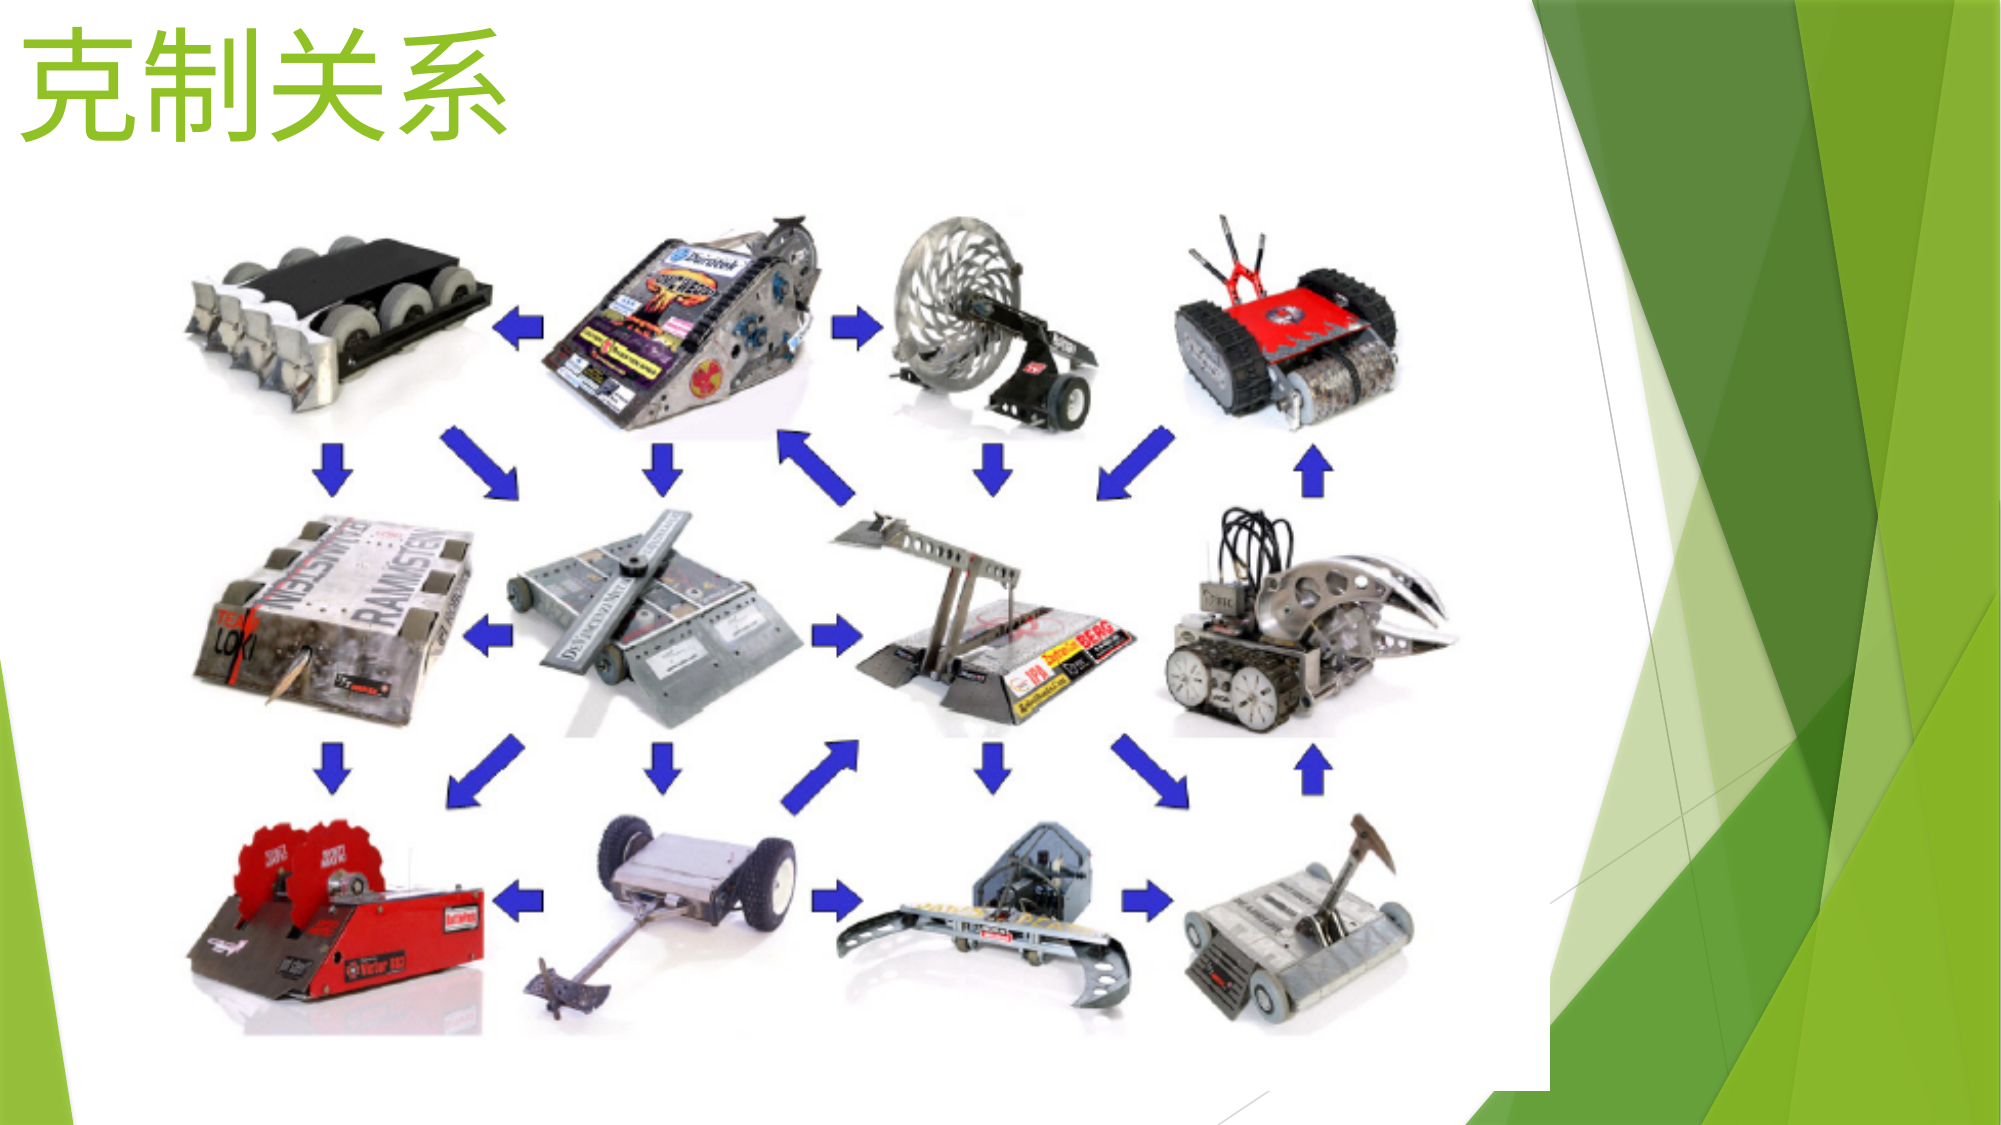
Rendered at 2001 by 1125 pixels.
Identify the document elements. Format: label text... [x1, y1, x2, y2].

title 克制关系 [0, 0, 1411, 217]
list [119, 149, 1550, 1092]
